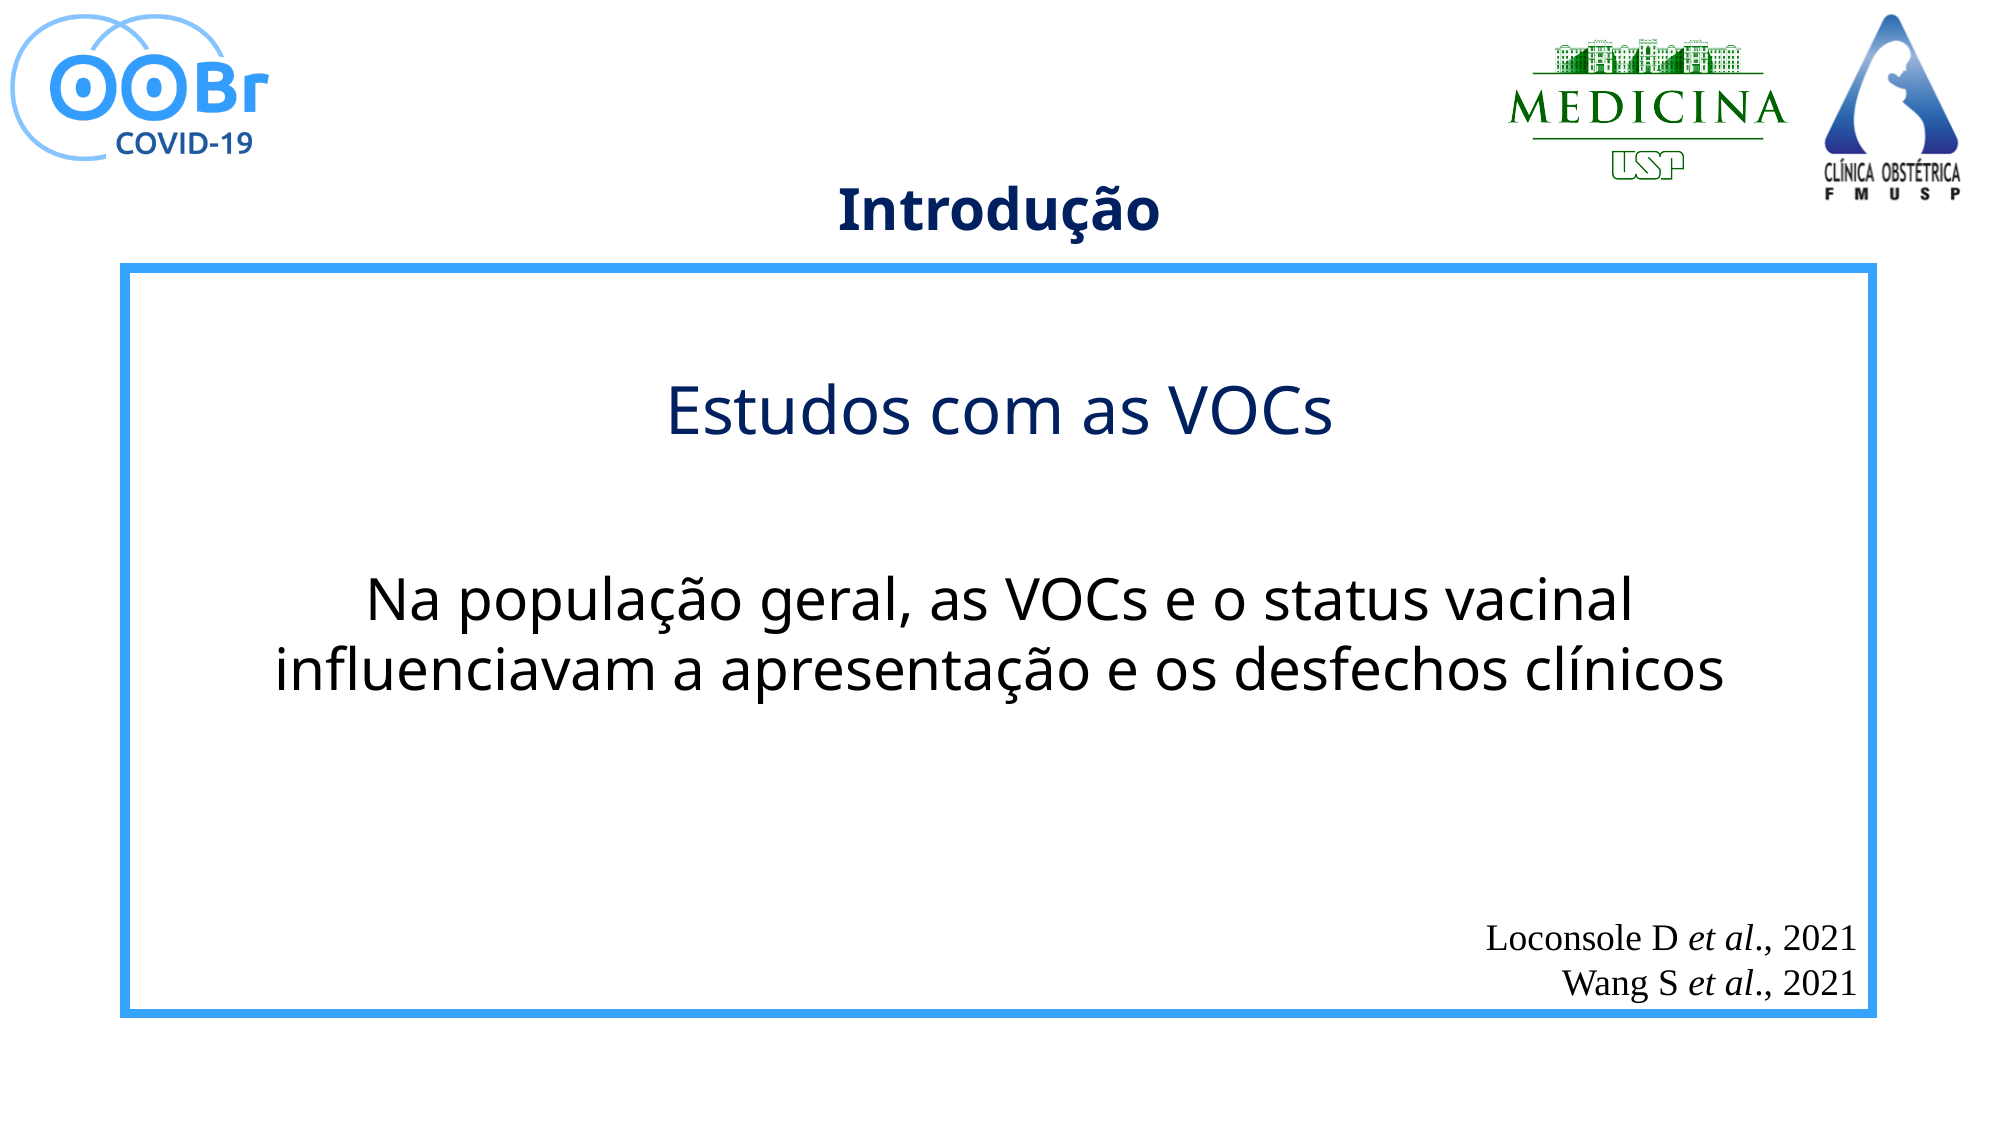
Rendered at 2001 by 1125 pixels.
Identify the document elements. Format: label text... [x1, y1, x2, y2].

text_box Na população geral, as VOCs e o status vacinal influenciavam a apresentação e os desfechos clínicos [156, 554, 1844, 709]
text_box Introdução [500, 164, 1500, 249]
picture [1508, 3, 1996, 217]
picture [0, 9, 279, 166]
text_box Loconsole D et al., 2021 Wang S et al., 2021 [1417, 905, 1873, 1010]
text_box [124, 267, 1873, 1015]
